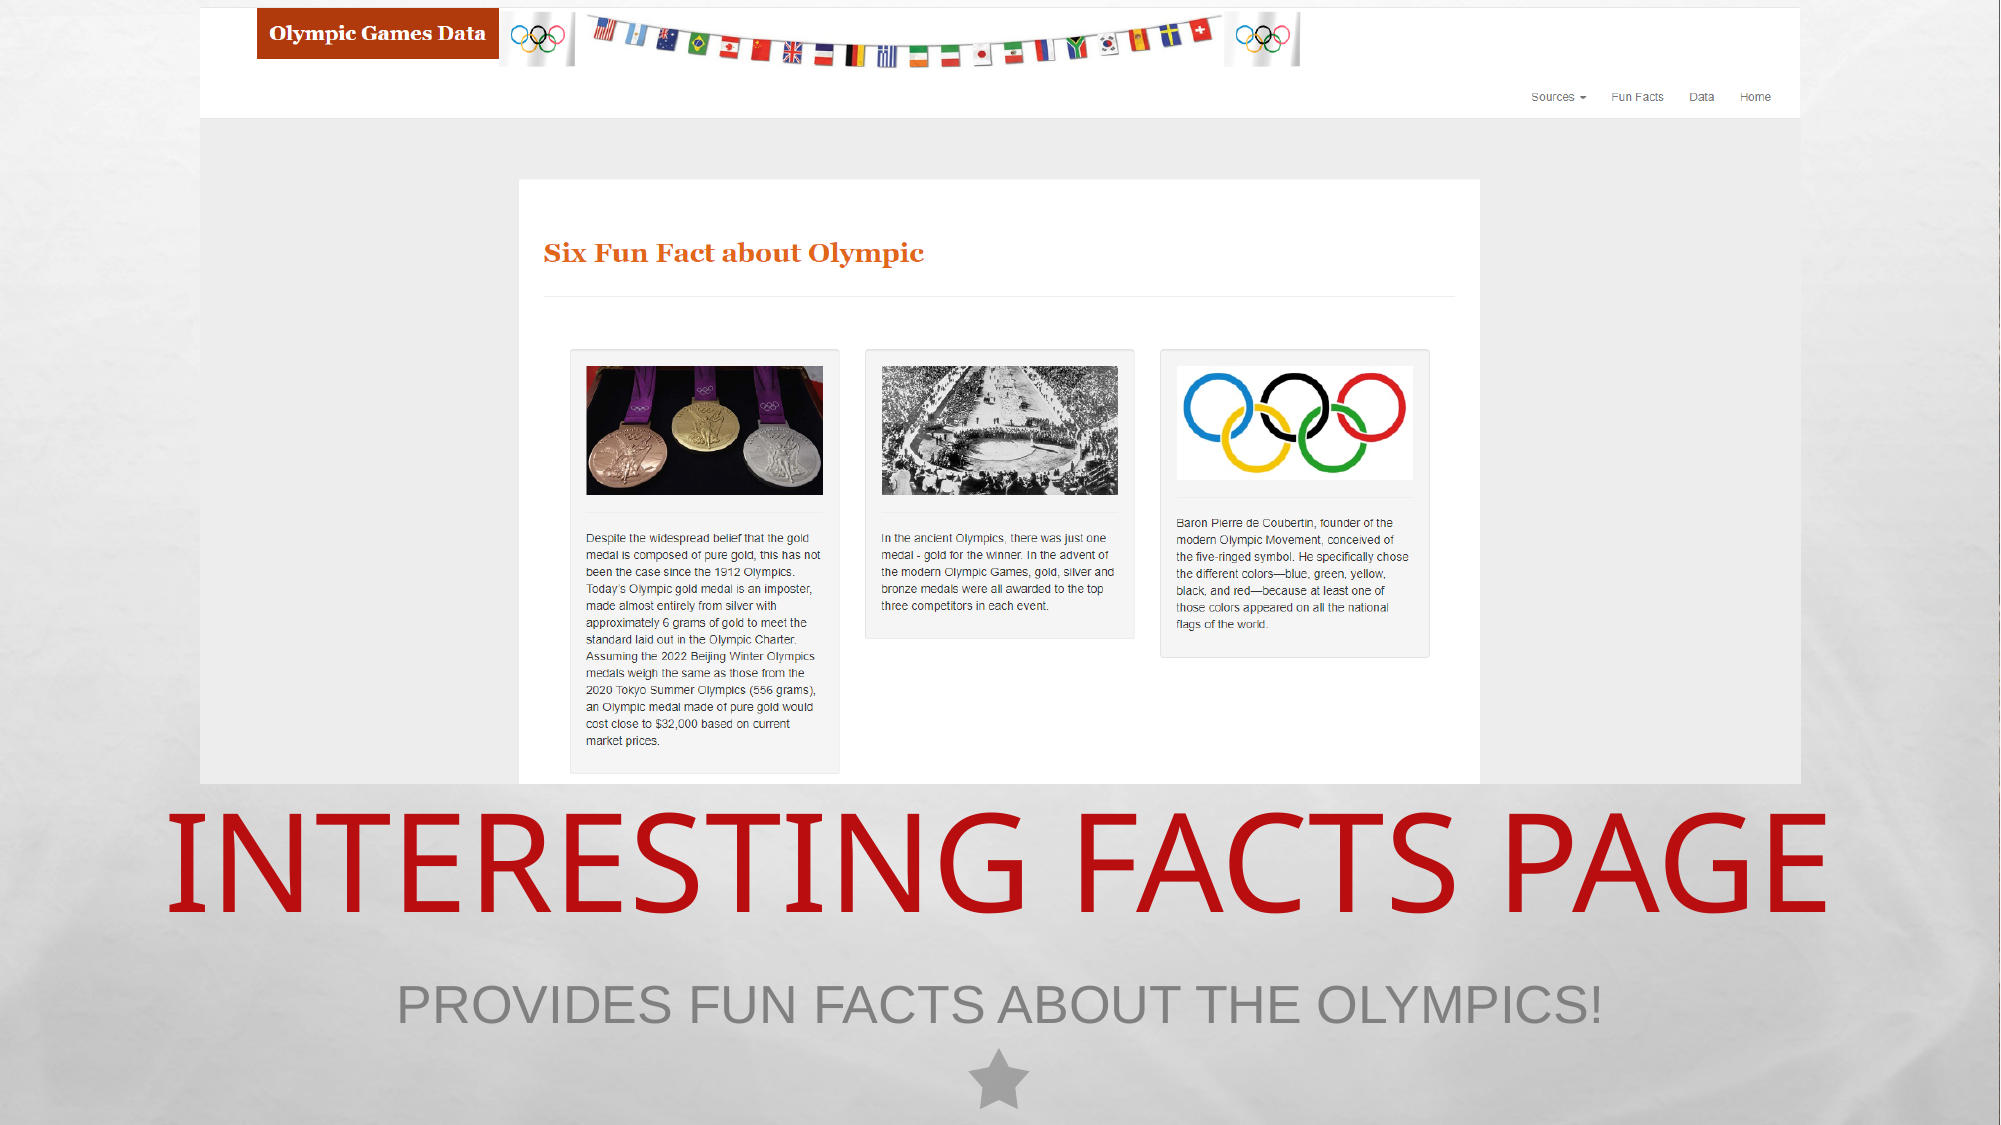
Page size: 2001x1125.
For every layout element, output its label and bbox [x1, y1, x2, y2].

list [200, 7, 1802, 784]
picture [0, 0, 2000, 1125]
